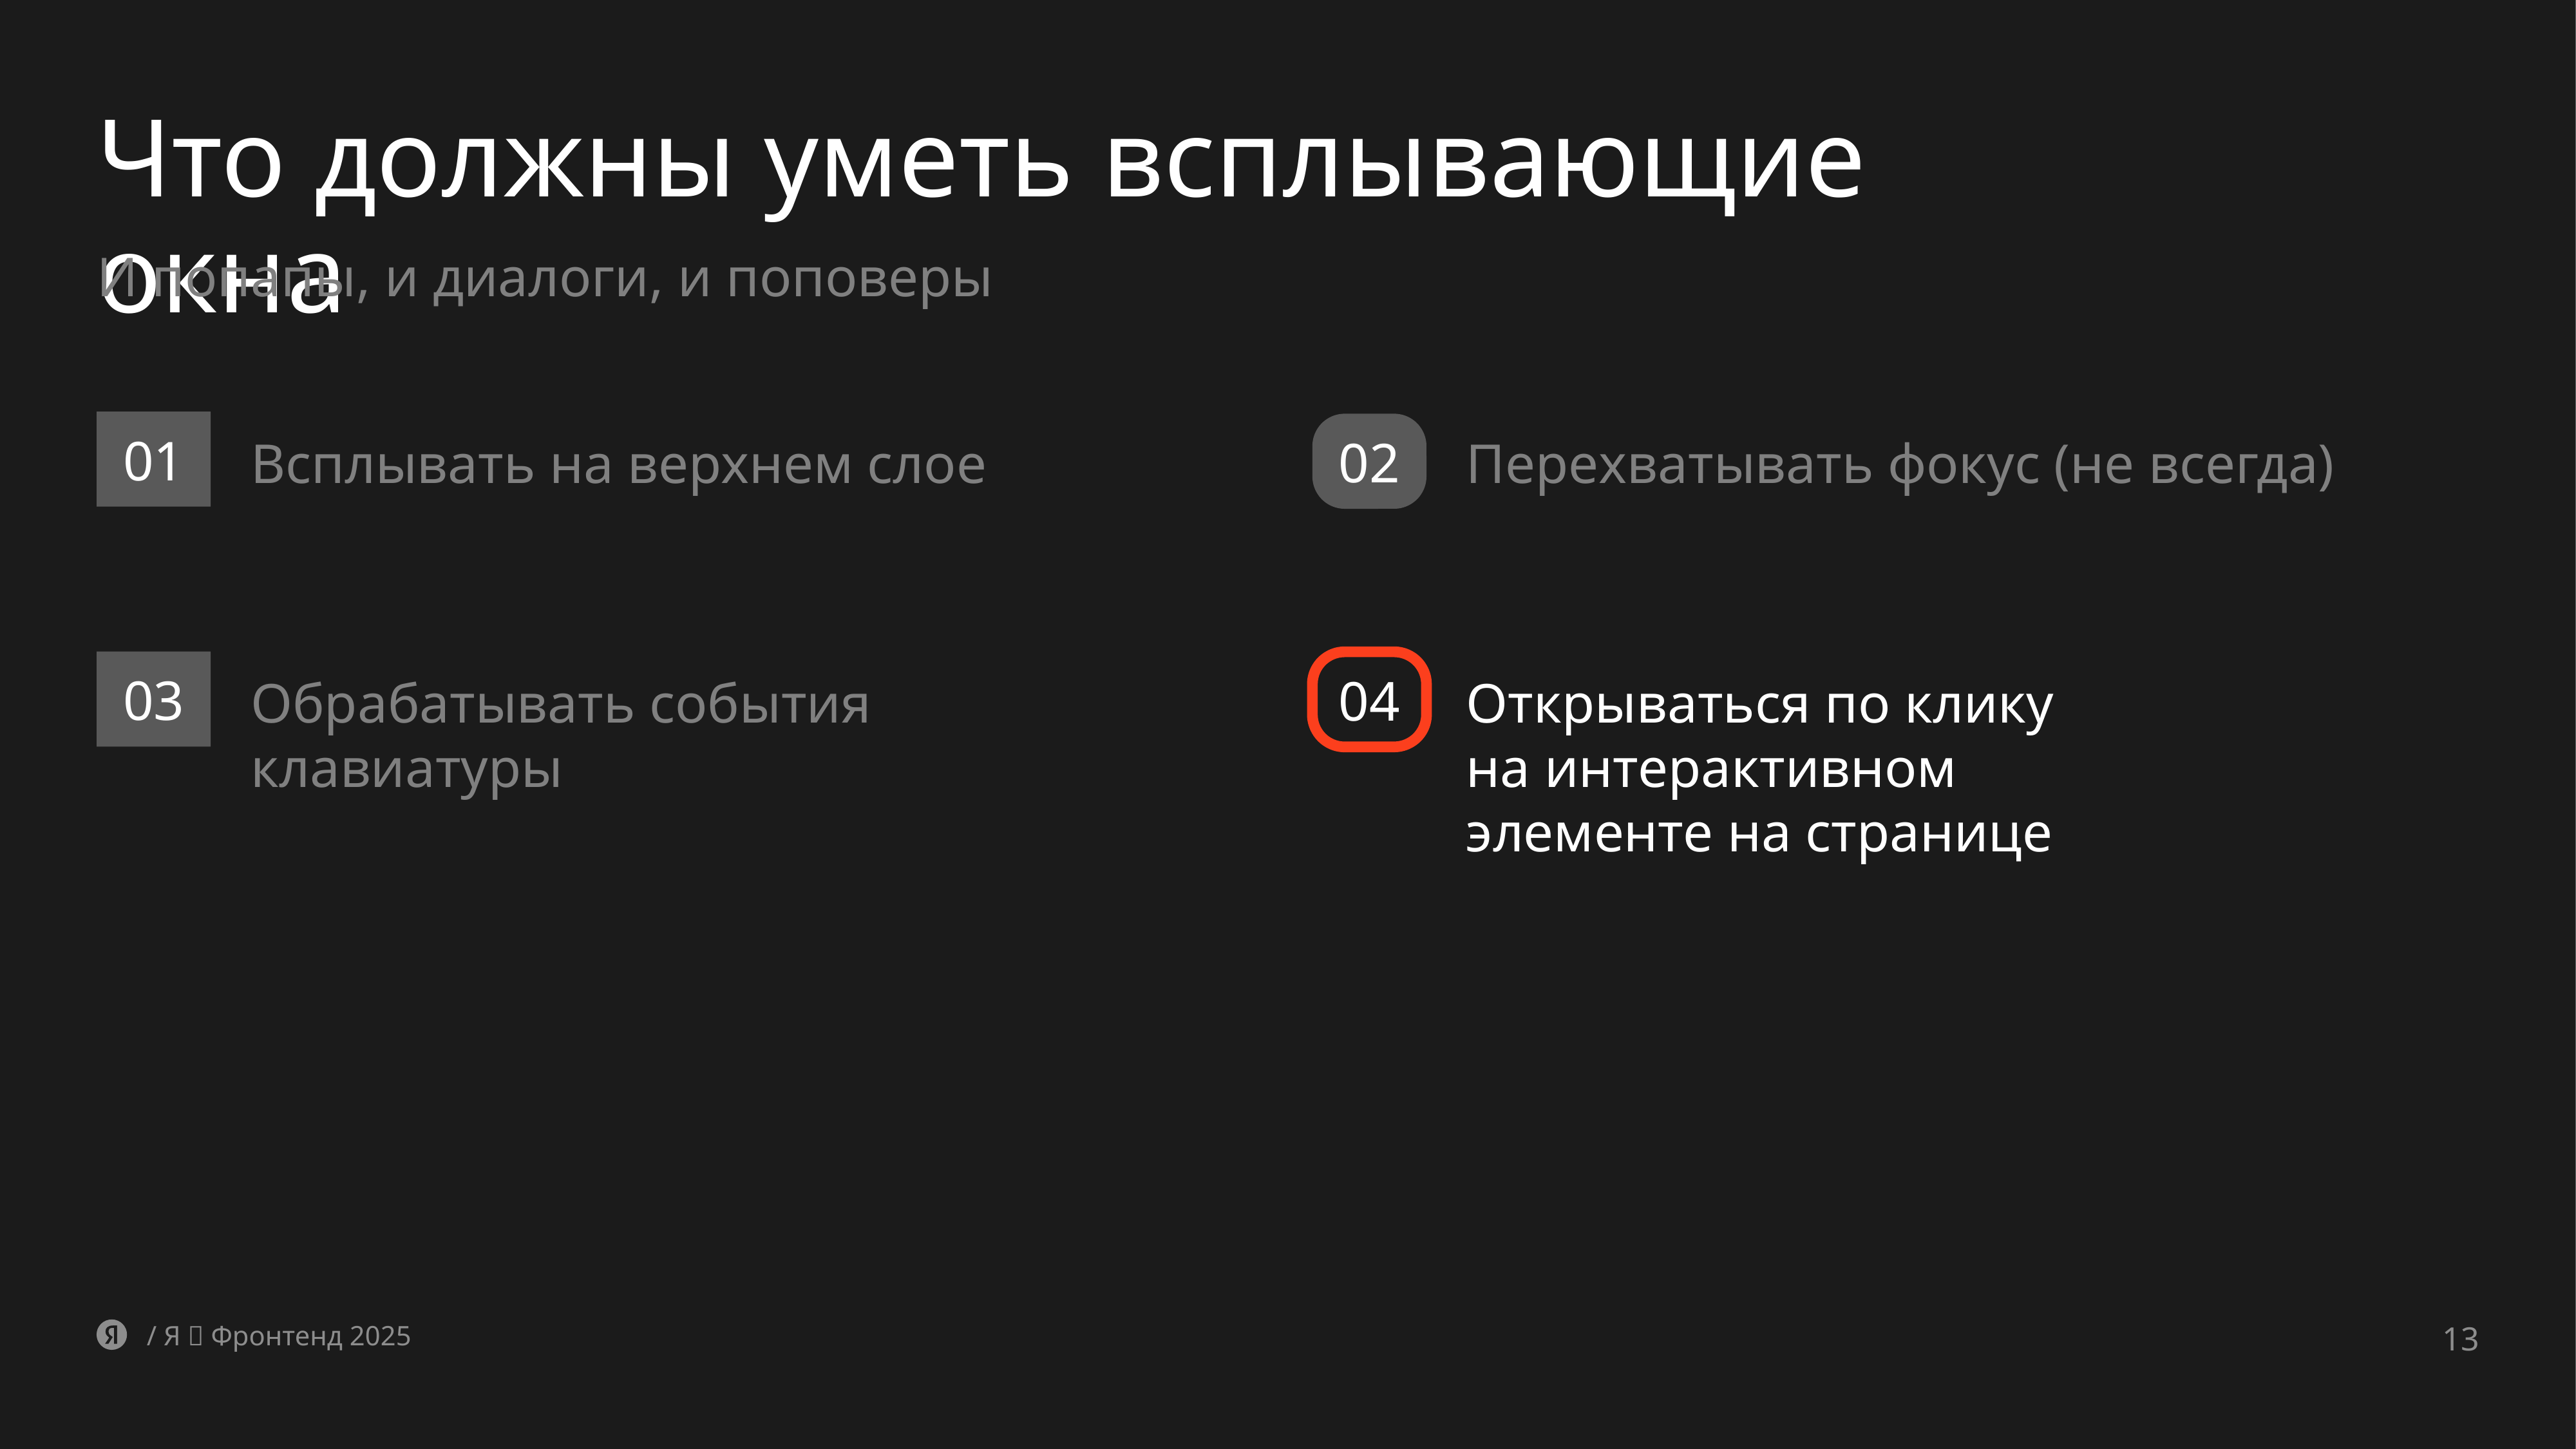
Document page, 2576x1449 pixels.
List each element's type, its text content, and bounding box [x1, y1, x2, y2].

text_box 04 [1312, 652, 1427, 747]
list 03 [97, 651, 211, 747]
text_box Обрабатывать события клавиатуры [251, 669, 1191, 886]
list И попапы, и диалоги, и поповеры [97, 243, 2074, 339]
list 01 [97, 412, 211, 507]
text_box 02 [1312, 413, 1427, 509]
footer / Я 💛 Фронтенд 2025 [146, 1318, 1718, 1351]
title Что должны уметь всплывающие окна [97, 97, 2074, 240]
text_box Всплывать на верхнем слое [251, 430, 1191, 646]
list Открываться по клику на интерактивном элементе на странице [1466, 669, 2407, 886]
slide_number 13 [2325, 1318, 2479, 1358]
text_box Перехватывать фокус (не всегда) [1466, 430, 2407, 646]
